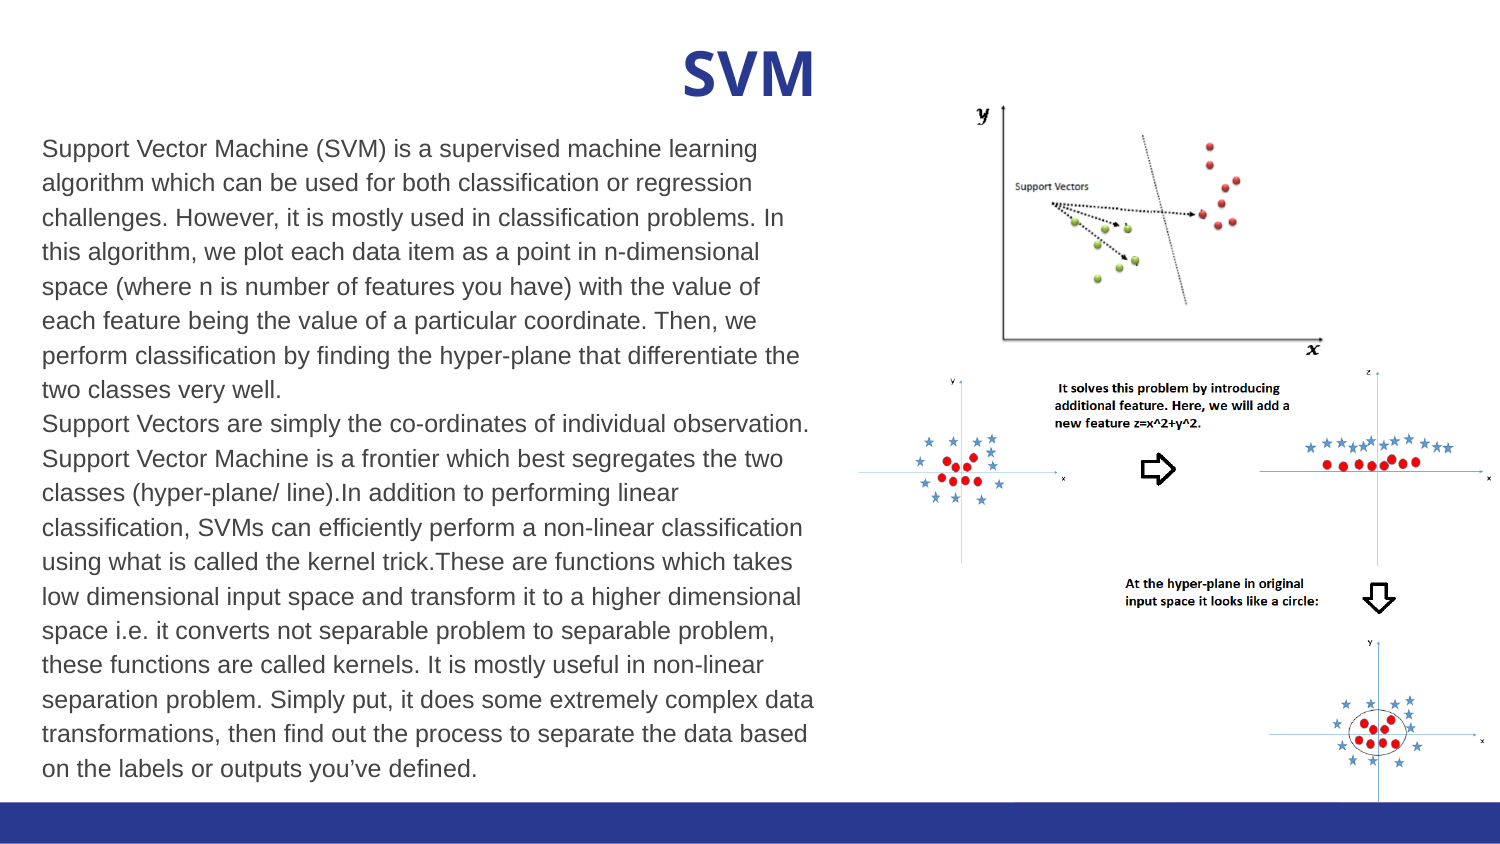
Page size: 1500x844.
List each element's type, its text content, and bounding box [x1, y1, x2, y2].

list Support Vector Machine (SVM) is a supervised machine learning algorithm which can be used for both classification or regression challenges. However, it is mostly used in classification problems. In this algorithm, we plot each data item as a point in n-dimensional space (where n is number of features you have) with the value of each feature being the value of a particular coordinate. Then, we perform classification by finding the hyper-plane that differentiate the two classes very well. Support Vectors are simply the co-ordinates of individual observation. Support Vector Machine is a frontier which best segregates the two classes (hyper-plane/ line).In addition to performing linear classification, SVMs can efficiently perform a non-linear classification using what is called the kernel trick.These are functions which takes low dimensional input space and transform it to a higher dimensional space i.e. it converts not separable problem to separable problem, these functions are called kernels. It is mostly useful in non-linear separation problem. Simply put, it does some extremely complex data transformations, then find out the process to separate the data based on the labels or outputs you’ve defined. [26, 113, 835, 802]
picture [857, 99, 1500, 802]
title SVM [51, 19, 1449, 114]
